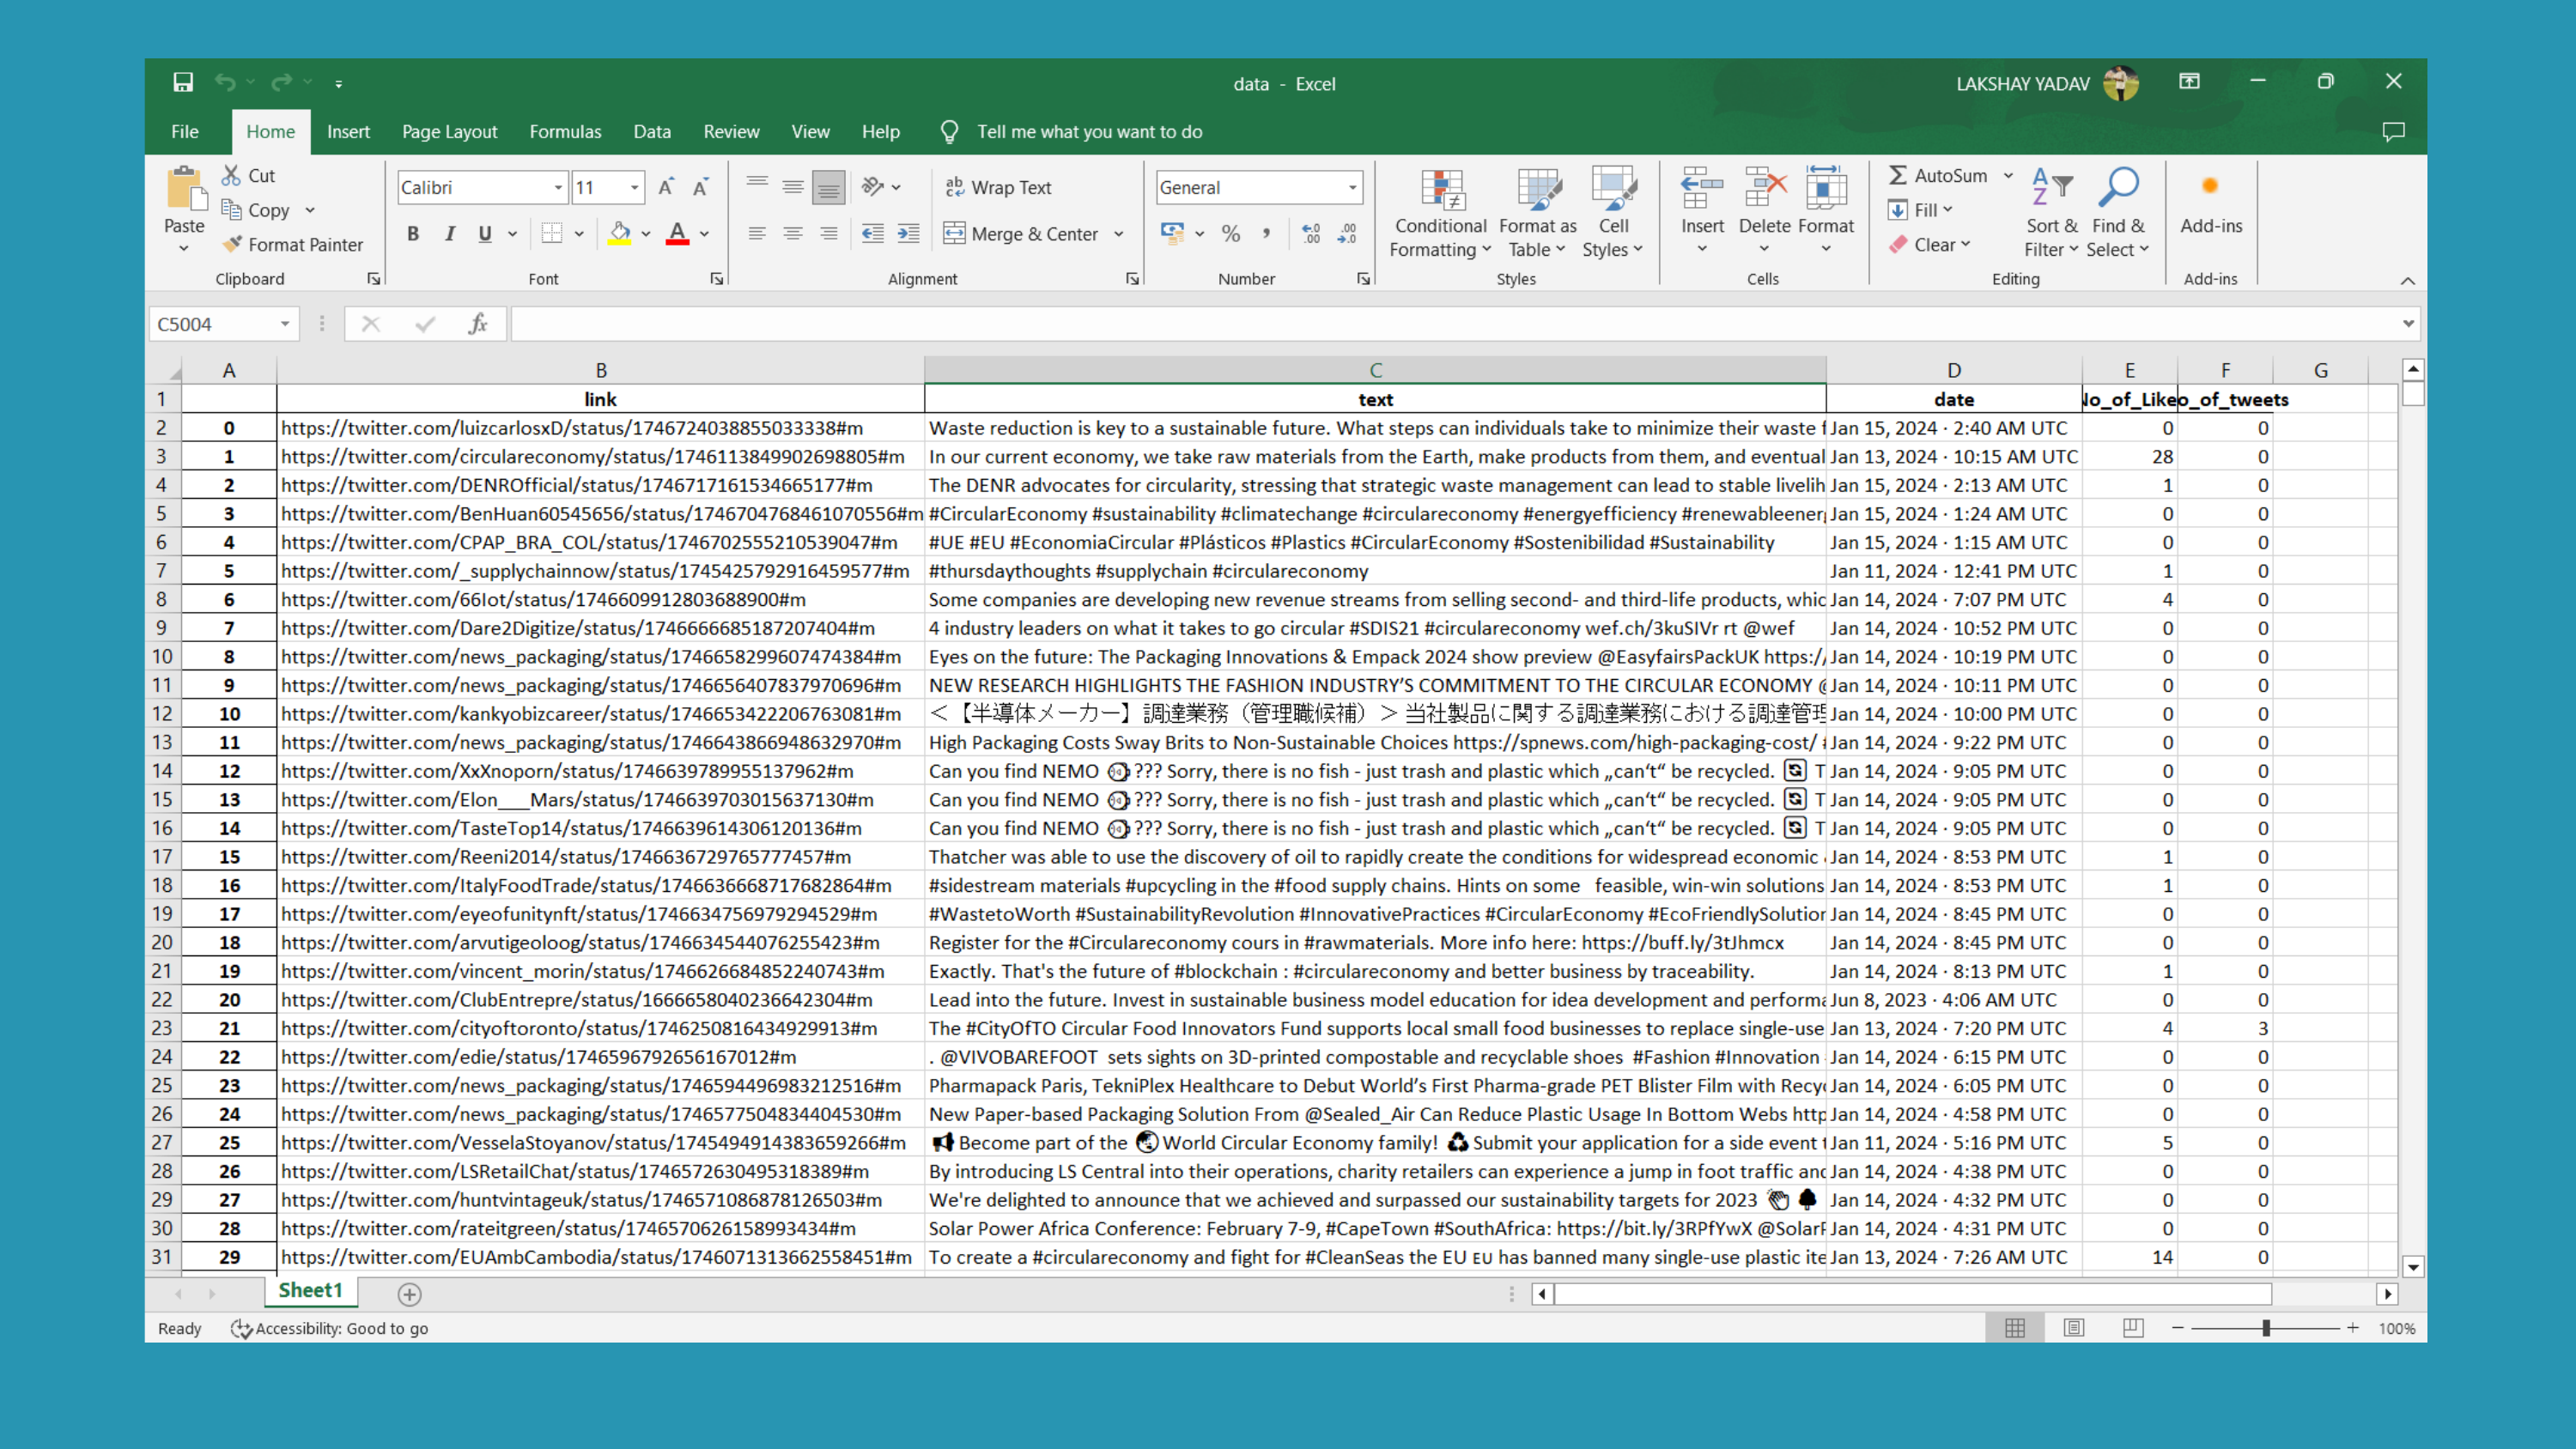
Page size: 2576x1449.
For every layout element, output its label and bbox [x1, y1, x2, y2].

text_box [144, 58, 2427, 1343]
